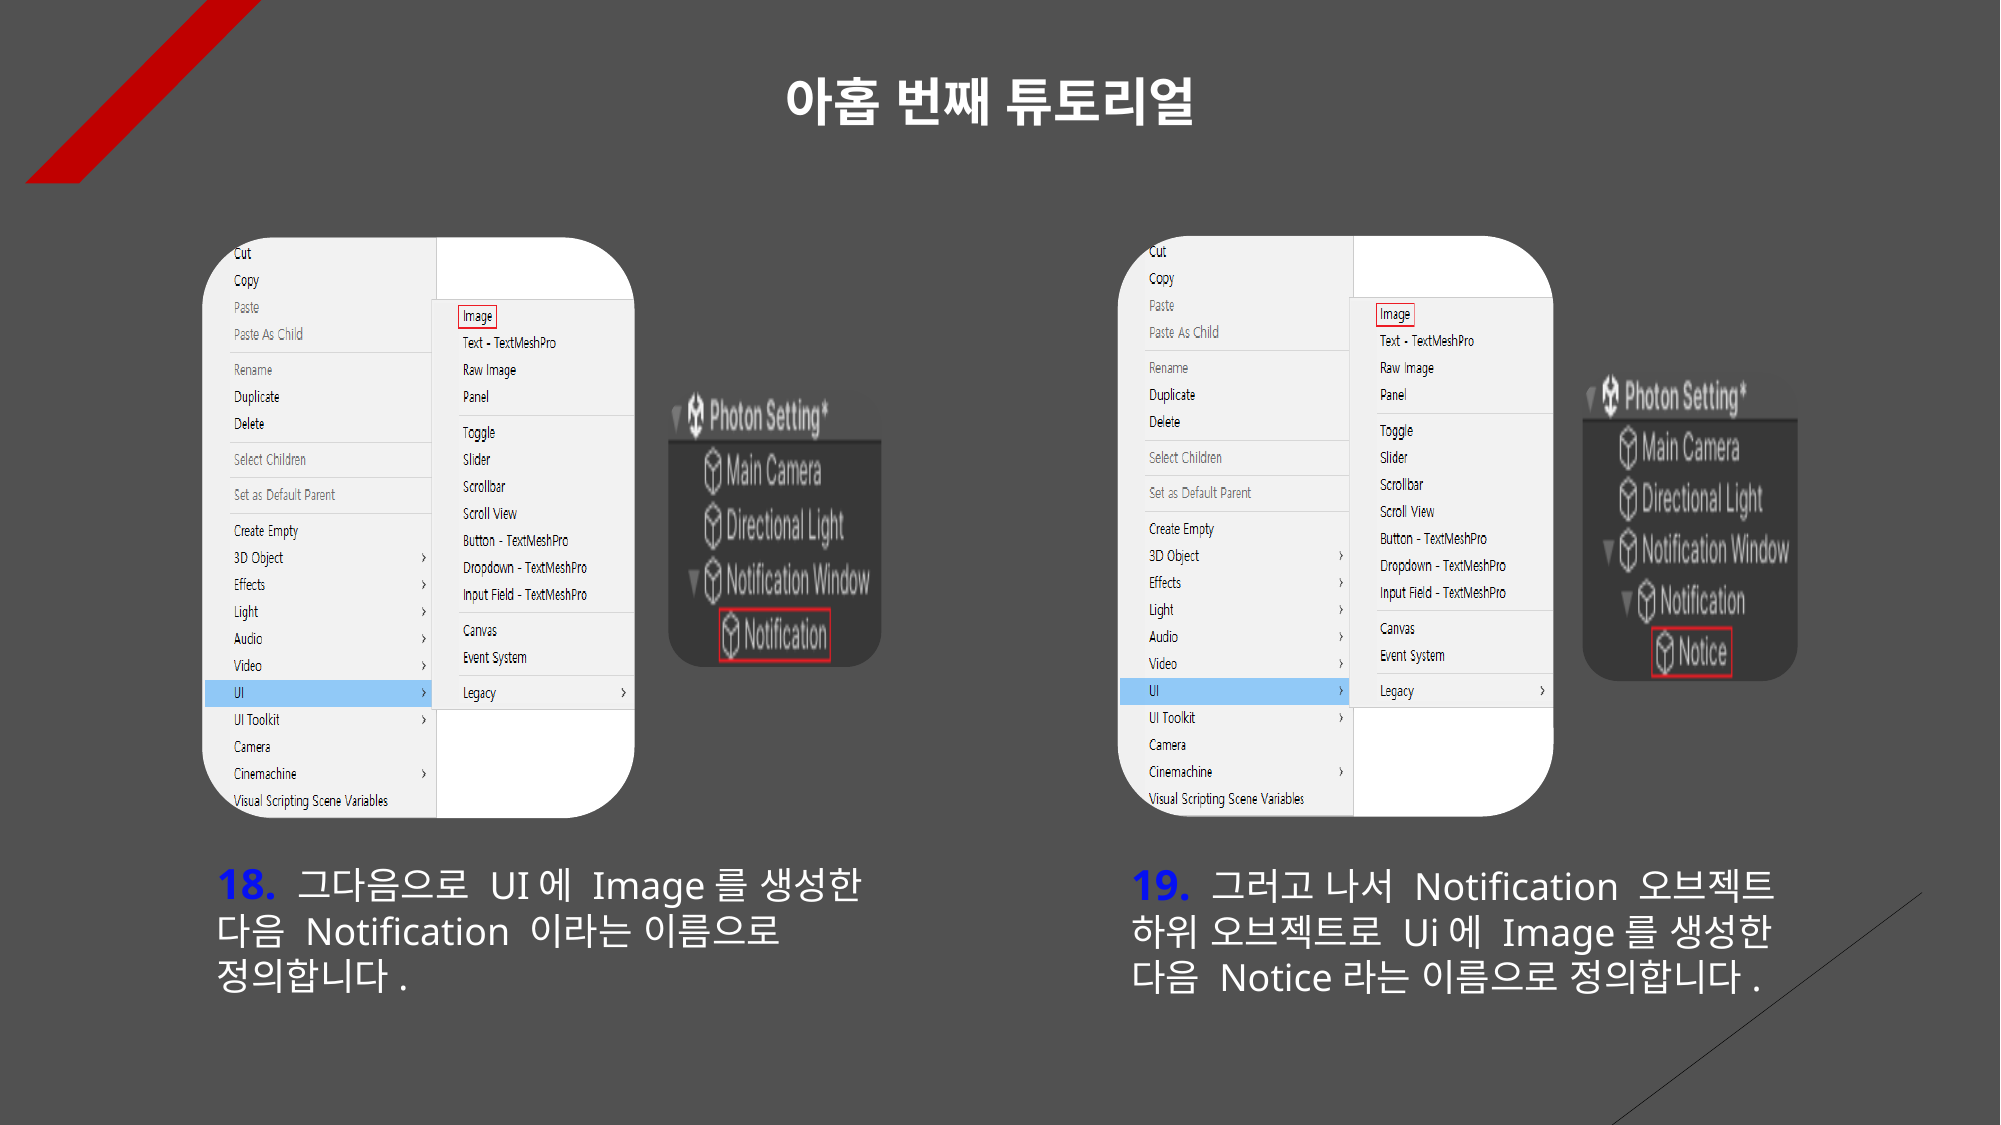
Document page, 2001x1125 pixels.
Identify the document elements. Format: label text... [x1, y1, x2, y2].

text_box 19. 그러고 나서 Notification 오브젝트 하위 오브젝트로 Ui에 Image를 생성한 다음 Notice라는 이름으로 정의합니다. [1116, 850, 1796, 1007]
picture [1117, 235, 1554, 817]
picture [668, 390, 882, 668]
text_box 18. 그다음으로 UI에 Image를 생성한 다음 Notification 이라는 이름으로 정의합니다. [202, 850, 882, 1006]
picture [201, 237, 635, 819]
picture [1582, 372, 1798, 682]
text_box 아홉 번째 튜토리얼 [710, 51, 1289, 142]
